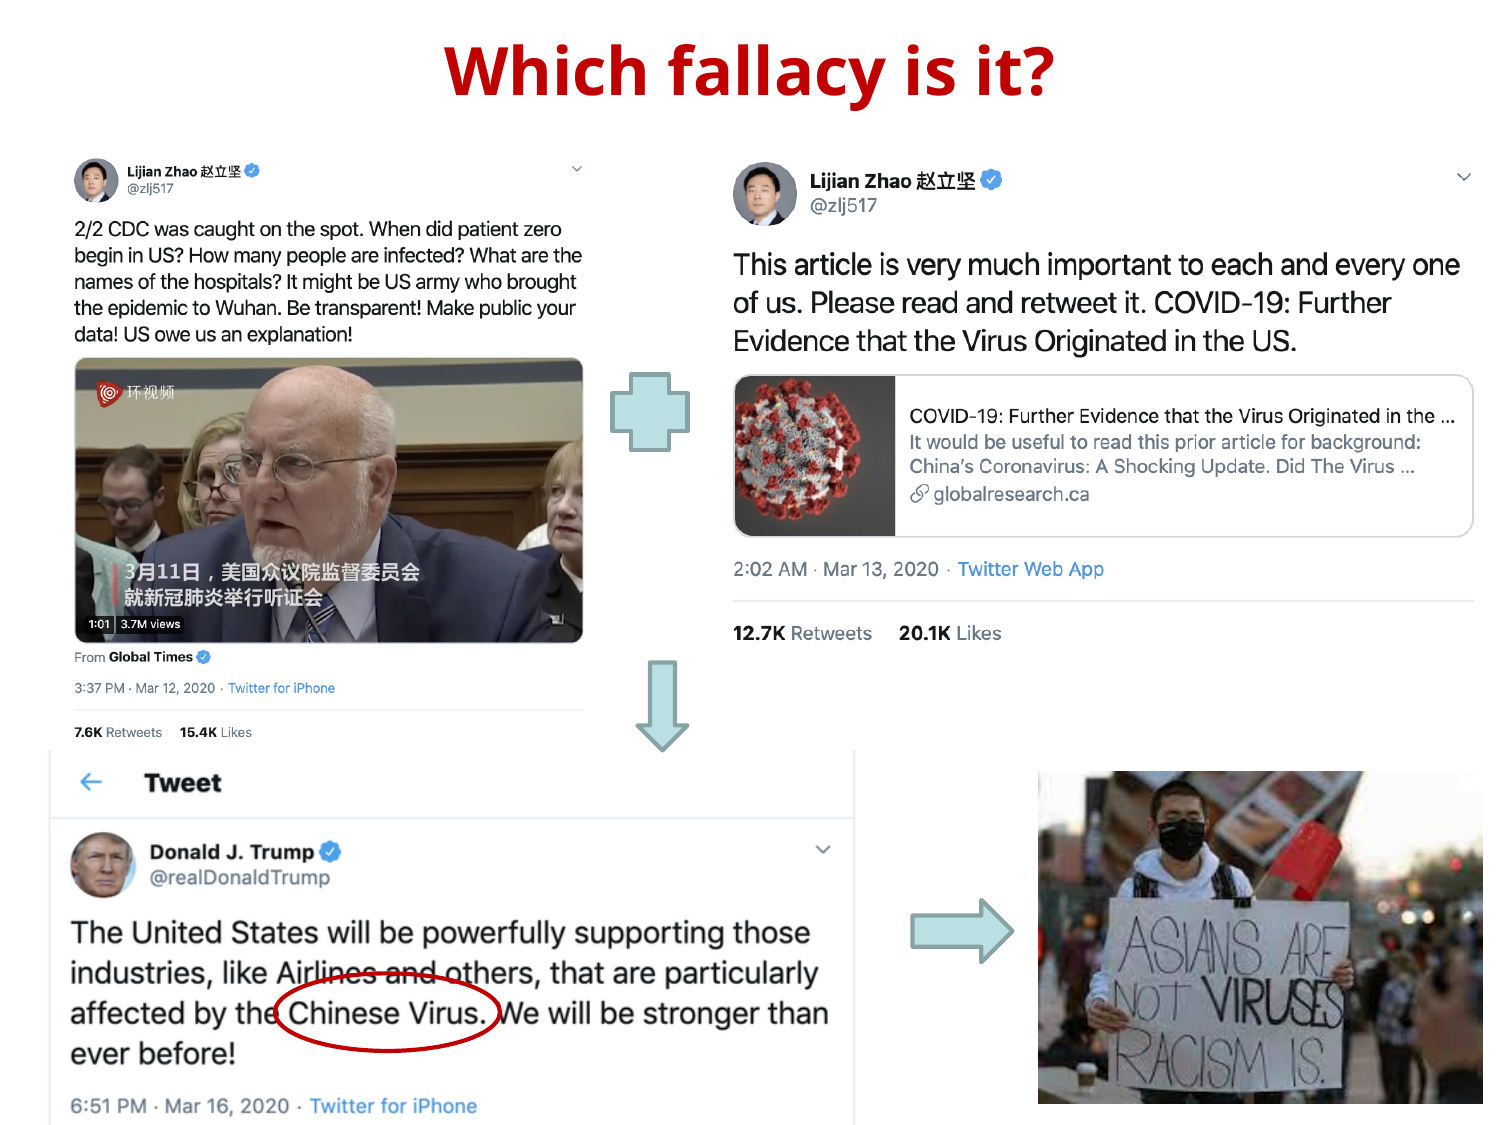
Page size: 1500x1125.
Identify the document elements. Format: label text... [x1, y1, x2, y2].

picture [714, 150, 1489, 664]
text_box [912, 899, 1013, 963]
picture [1038, 771, 1483, 1105]
text_box Which fallacy is it? [74, 0, 1425, 138]
text_box [612, 374, 688, 450]
picture [0, 150, 893, 1125]
text_box [637, 662, 688, 748]
